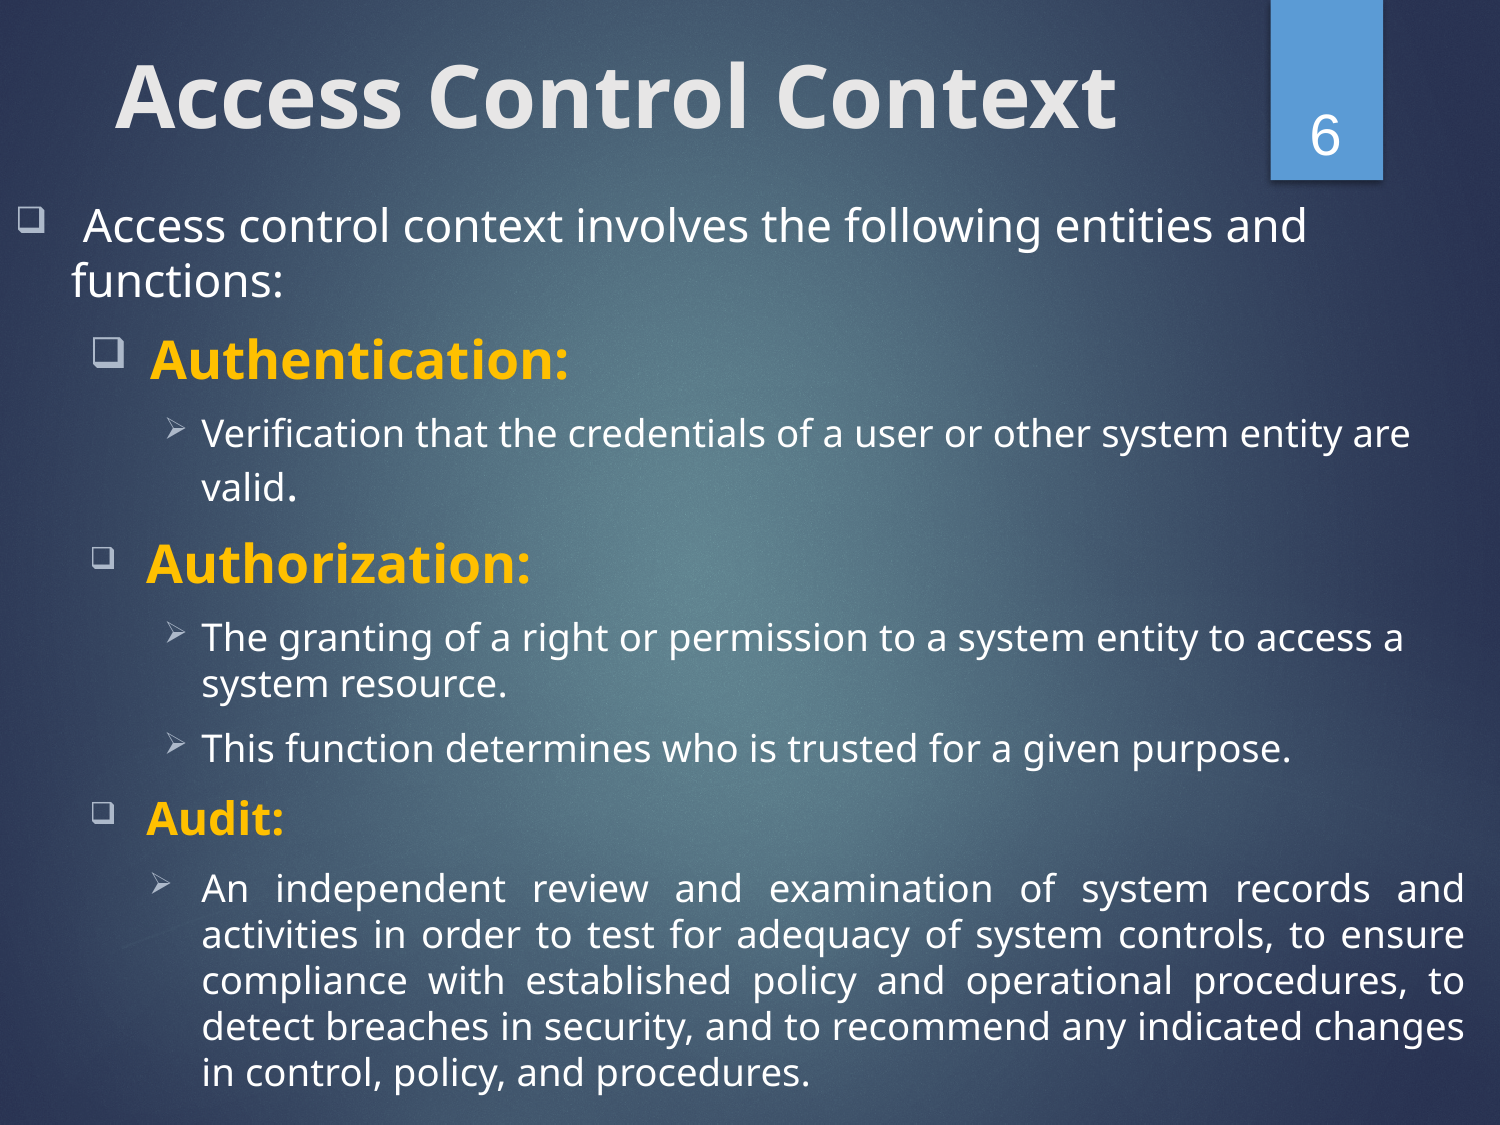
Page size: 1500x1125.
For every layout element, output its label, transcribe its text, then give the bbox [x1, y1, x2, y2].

slide_number 6 [1273, 48, 1378, 175]
title Access Control Context [100, 33, 1297, 189]
list Access control context involves the following entities and functions: Authentication: Verification that the credentials of a user or other system entity are valid. Authorization: The granting of a right or permission to a system entity to access a system resource. This function determines who is trusted for a given purpose. Audit: An independent review and examination of system records and activities in order to test for adequacy of system controls, to ensure compliance with established policy and operational procedures, to detect breaches in security, and to recommend any indicated changes in control, policy, and procedures. [0, 189, 1483, 1107]
